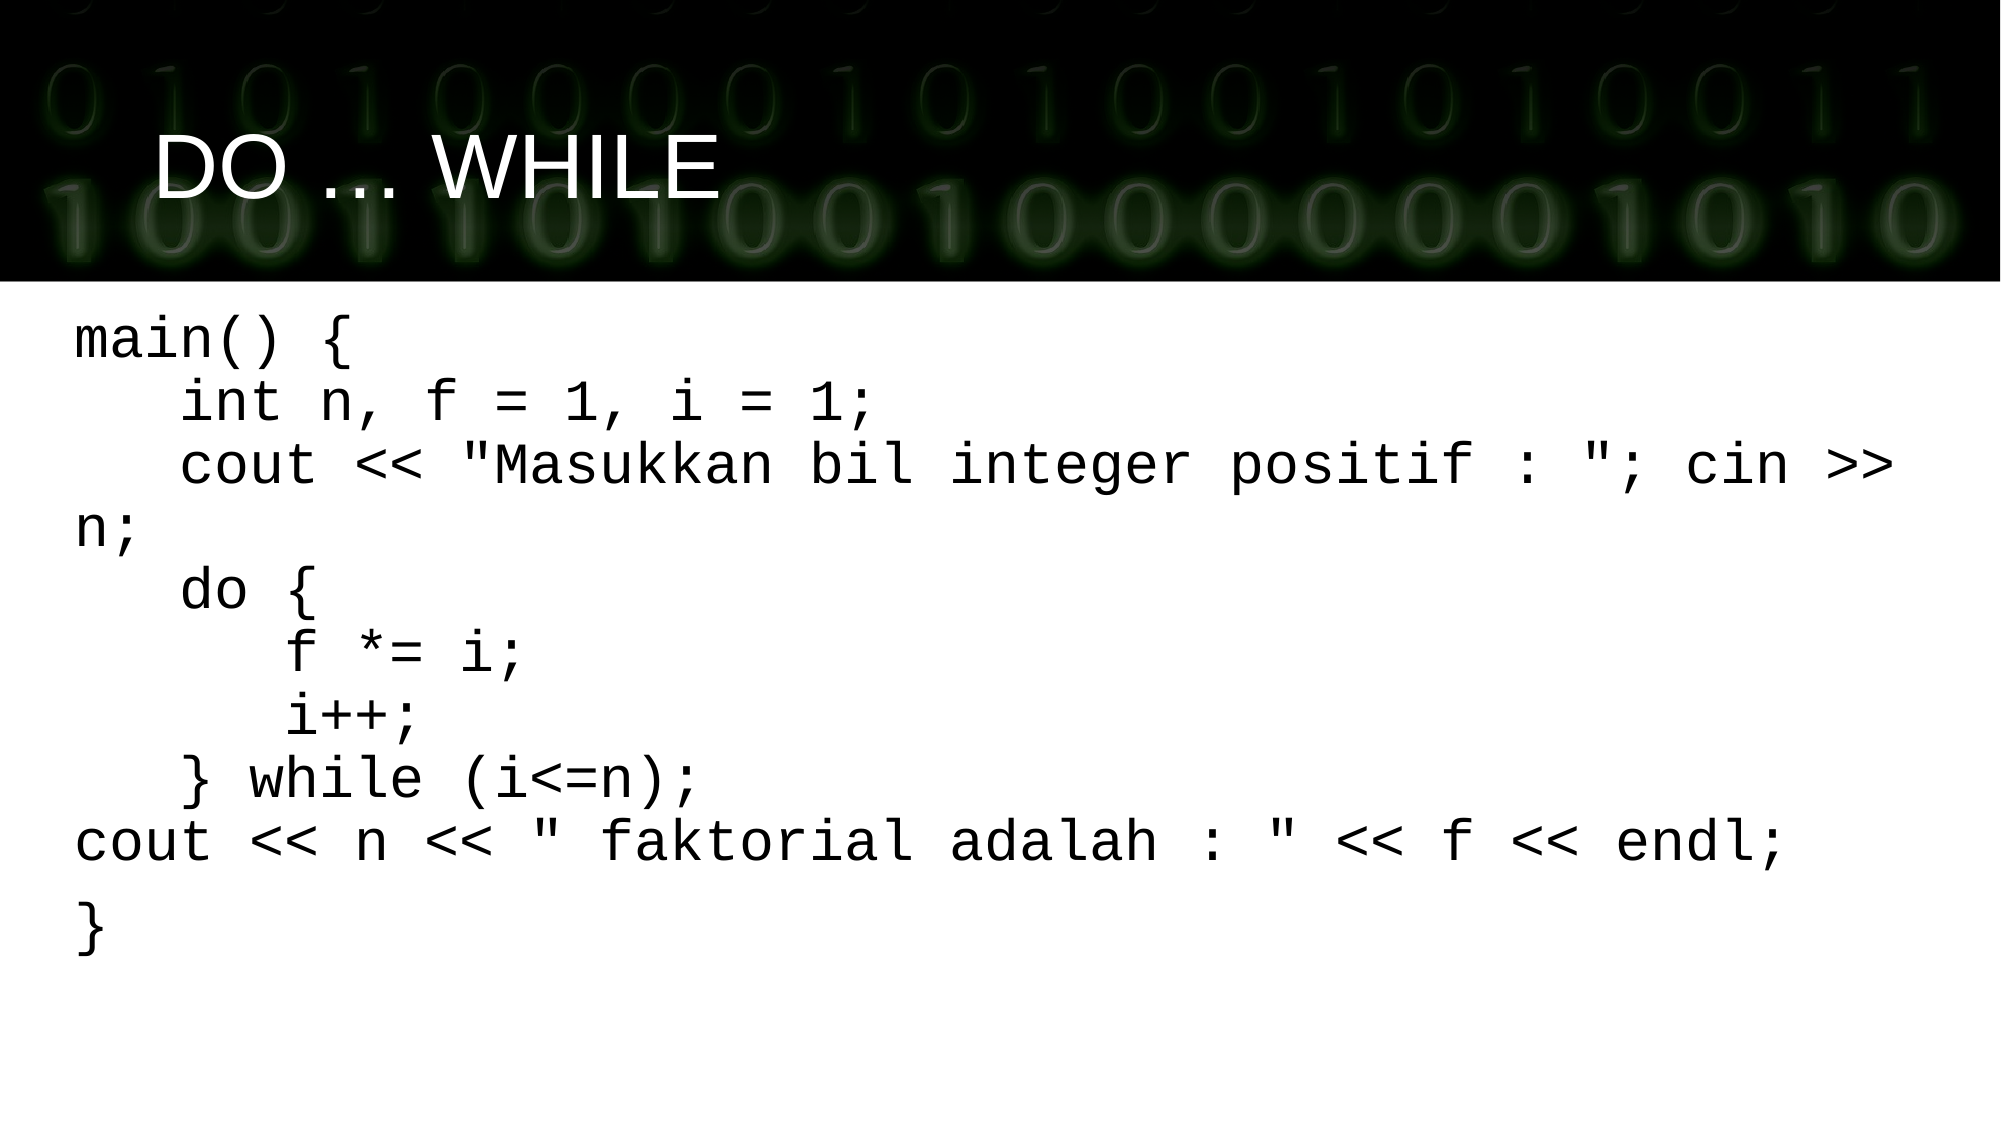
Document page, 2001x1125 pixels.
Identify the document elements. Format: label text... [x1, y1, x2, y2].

text_box main() { int n, f = 1, i = 1; cout << "Masukkan bil integer positif : "; cin >> n; do { f *= i; i++; } while (i<=n); cout << n << " faktorial adalah : " << f << endl; } [60, 299, 1935, 1014]
picture [0, 0, 2001, 1125]
text_box DO … WHILE [137, 59, 1863, 278]
